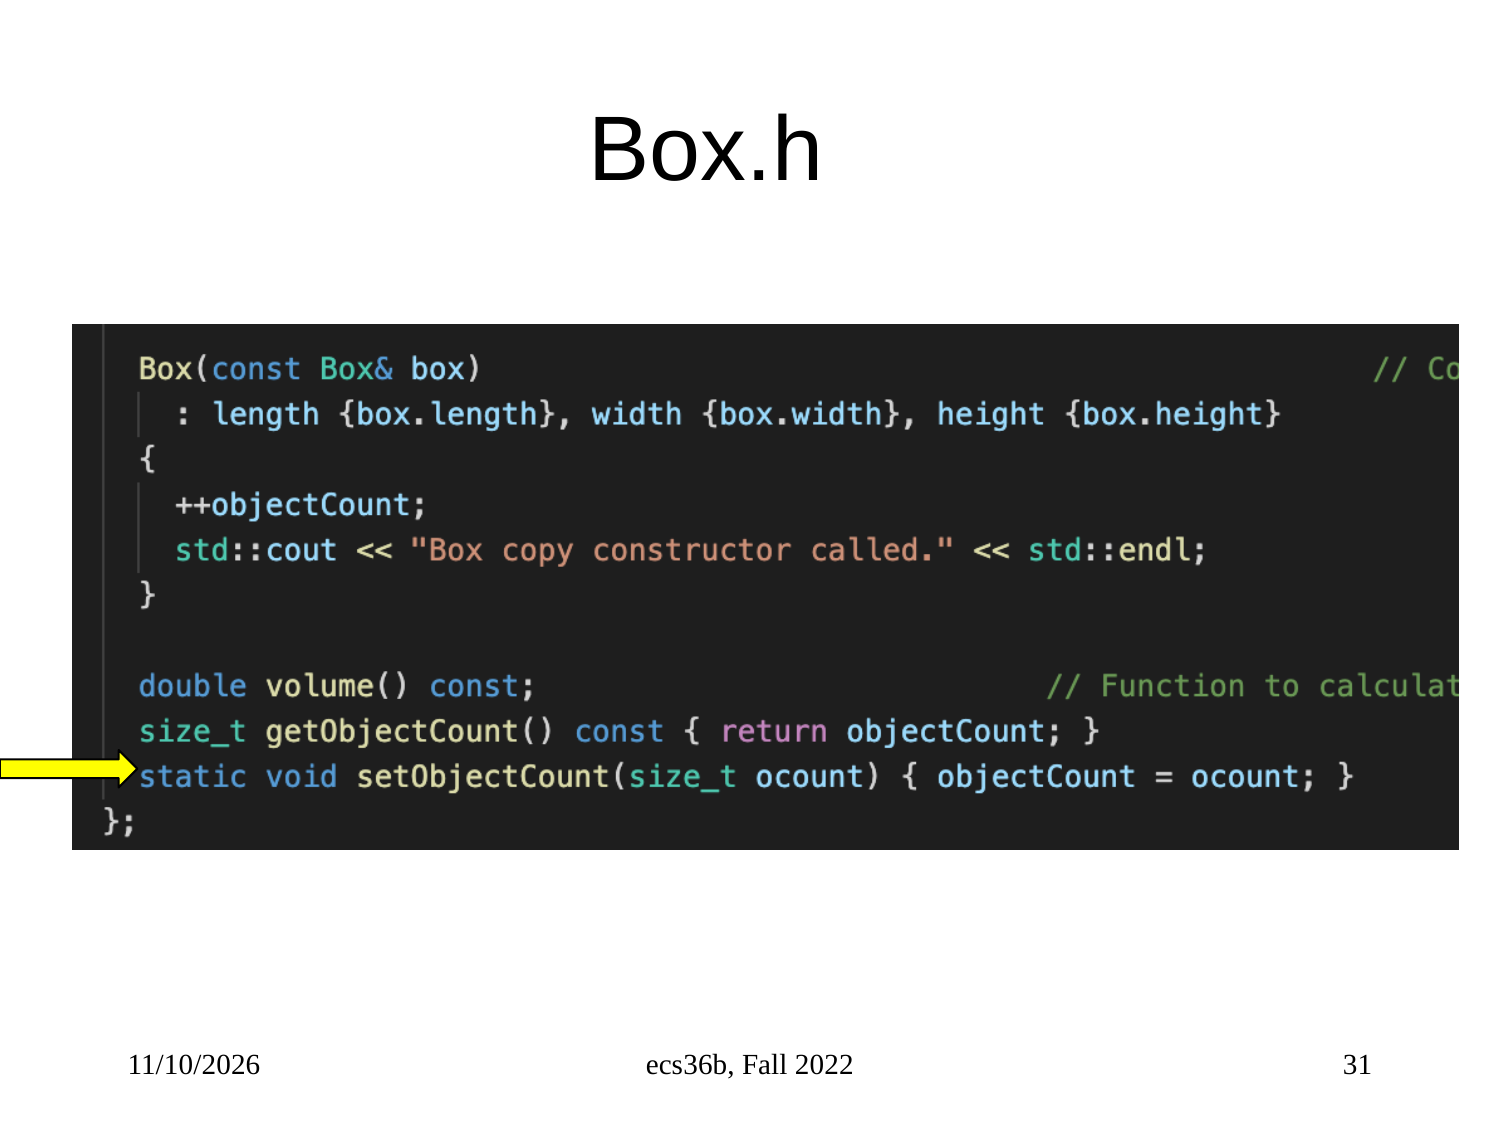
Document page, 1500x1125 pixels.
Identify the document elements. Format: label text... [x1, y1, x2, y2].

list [71, 324, 1459, 851]
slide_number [112, 1024, 426, 1101]
footer ecs36b, Fall 2022 [512, 1024, 988, 1101]
text_box [0, 759, 66, 779]
slide_number 31 [1074, 1024, 1388, 1101]
title Box.h [187, 49, 1226, 238]
